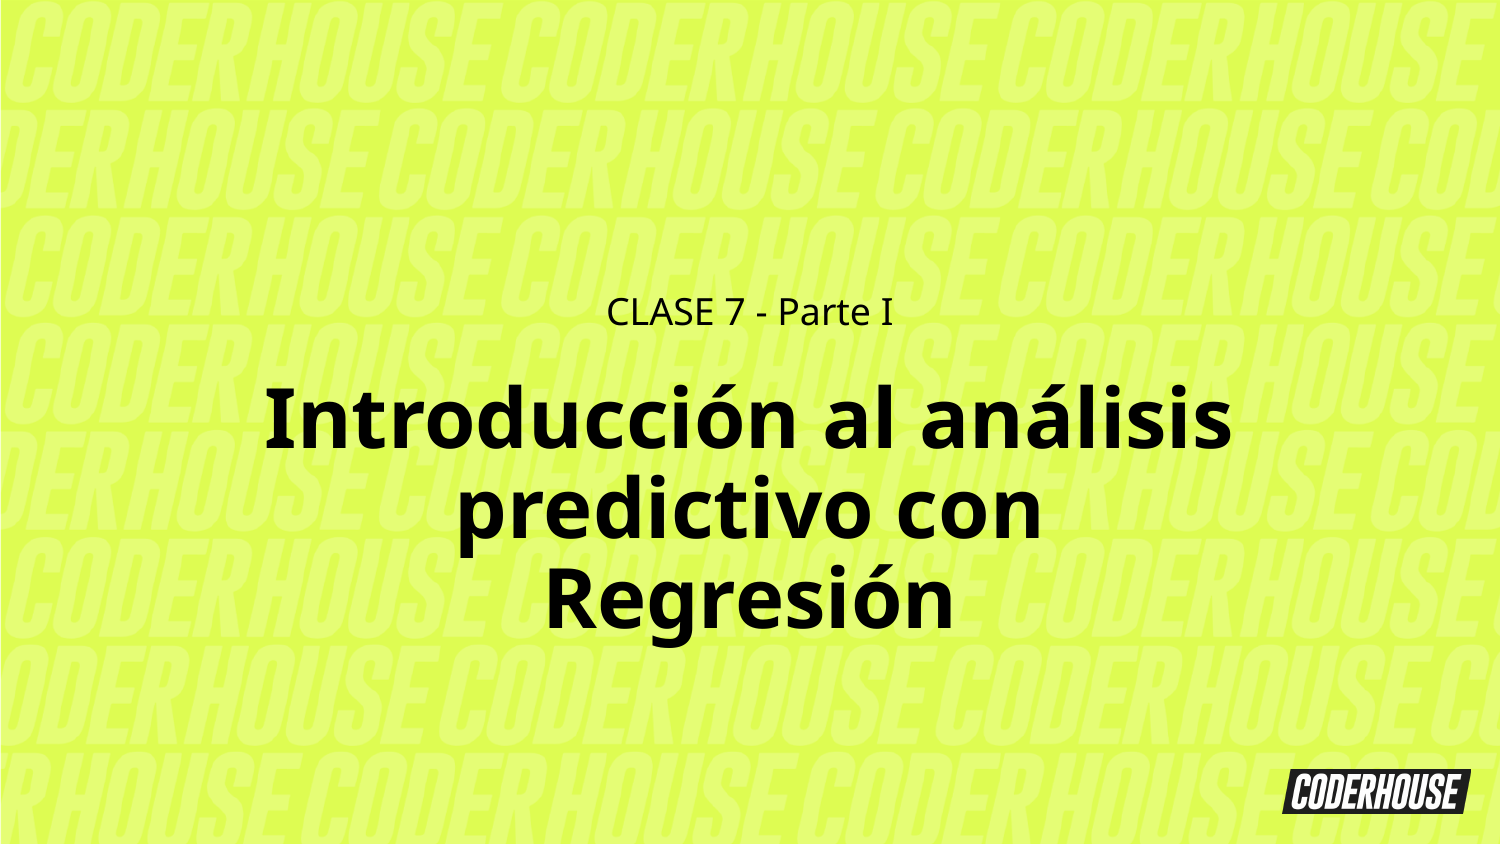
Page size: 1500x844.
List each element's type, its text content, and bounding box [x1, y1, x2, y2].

text_box CLASE 7 - Parte I [239, 273, 1261, 349]
text_box Introducción al análisis predictivo con Regresión [239, 361, 1261, 662]
picture [0, 0, 1500, 844]
